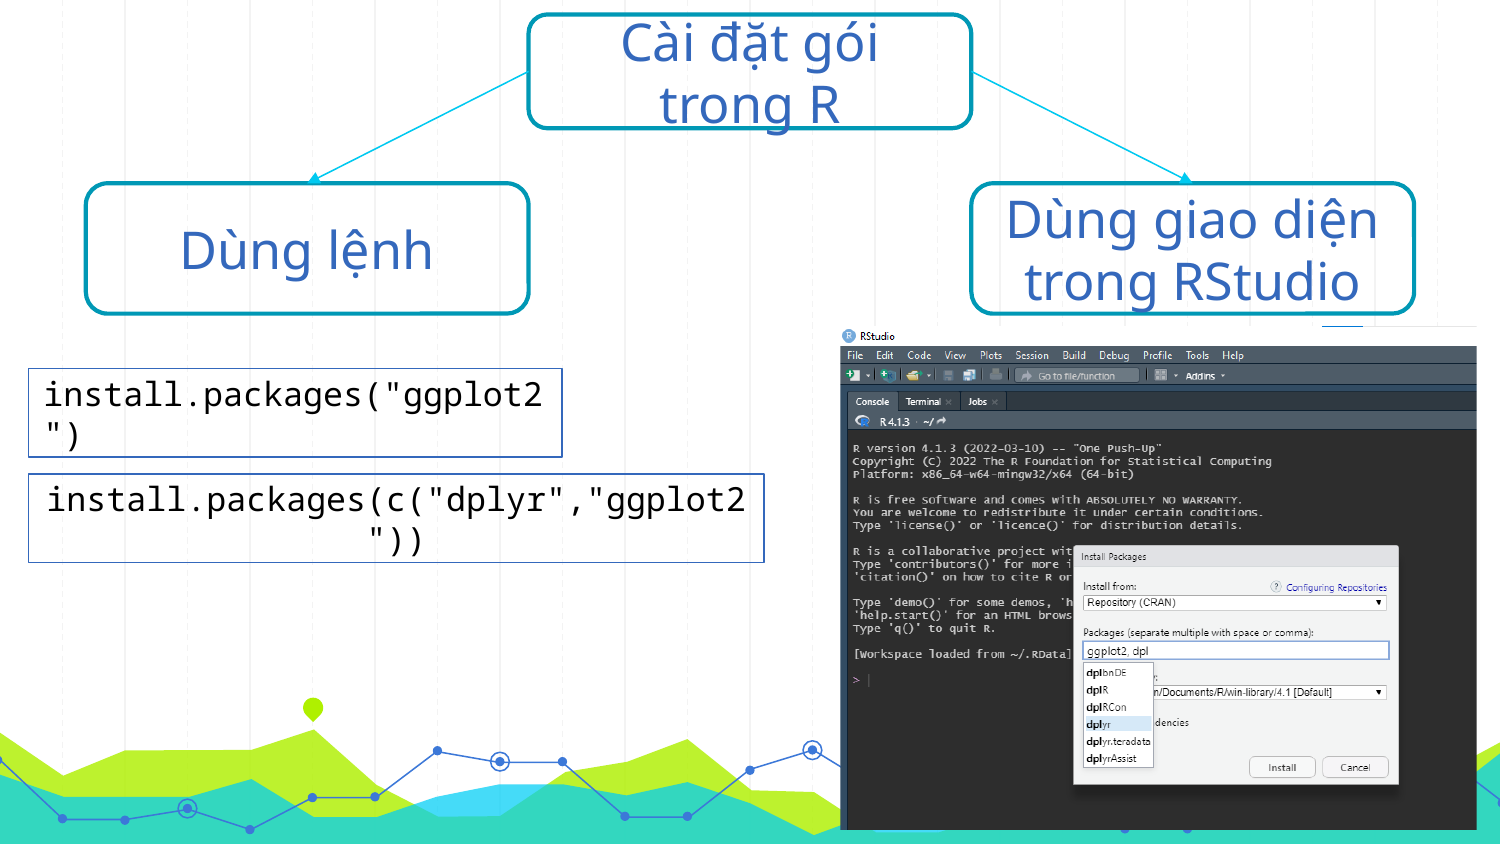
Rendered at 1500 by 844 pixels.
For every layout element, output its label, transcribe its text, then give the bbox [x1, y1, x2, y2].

text_box install.packages("ggplot2") [27, 366, 564, 459]
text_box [971, 71, 1194, 184]
text_box Dùng lệnh [83, 181, 531, 316]
text_box Dùng giao diện trong RStudio [969, 181, 1417, 316]
picture [840, 325, 1477, 830]
text_box Cài đặt gói trong R [526, 12, 974, 131]
text_box install.packages(c("dplyr","ggplot2")) [27, 472, 766, 565]
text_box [306, 71, 529, 184]
